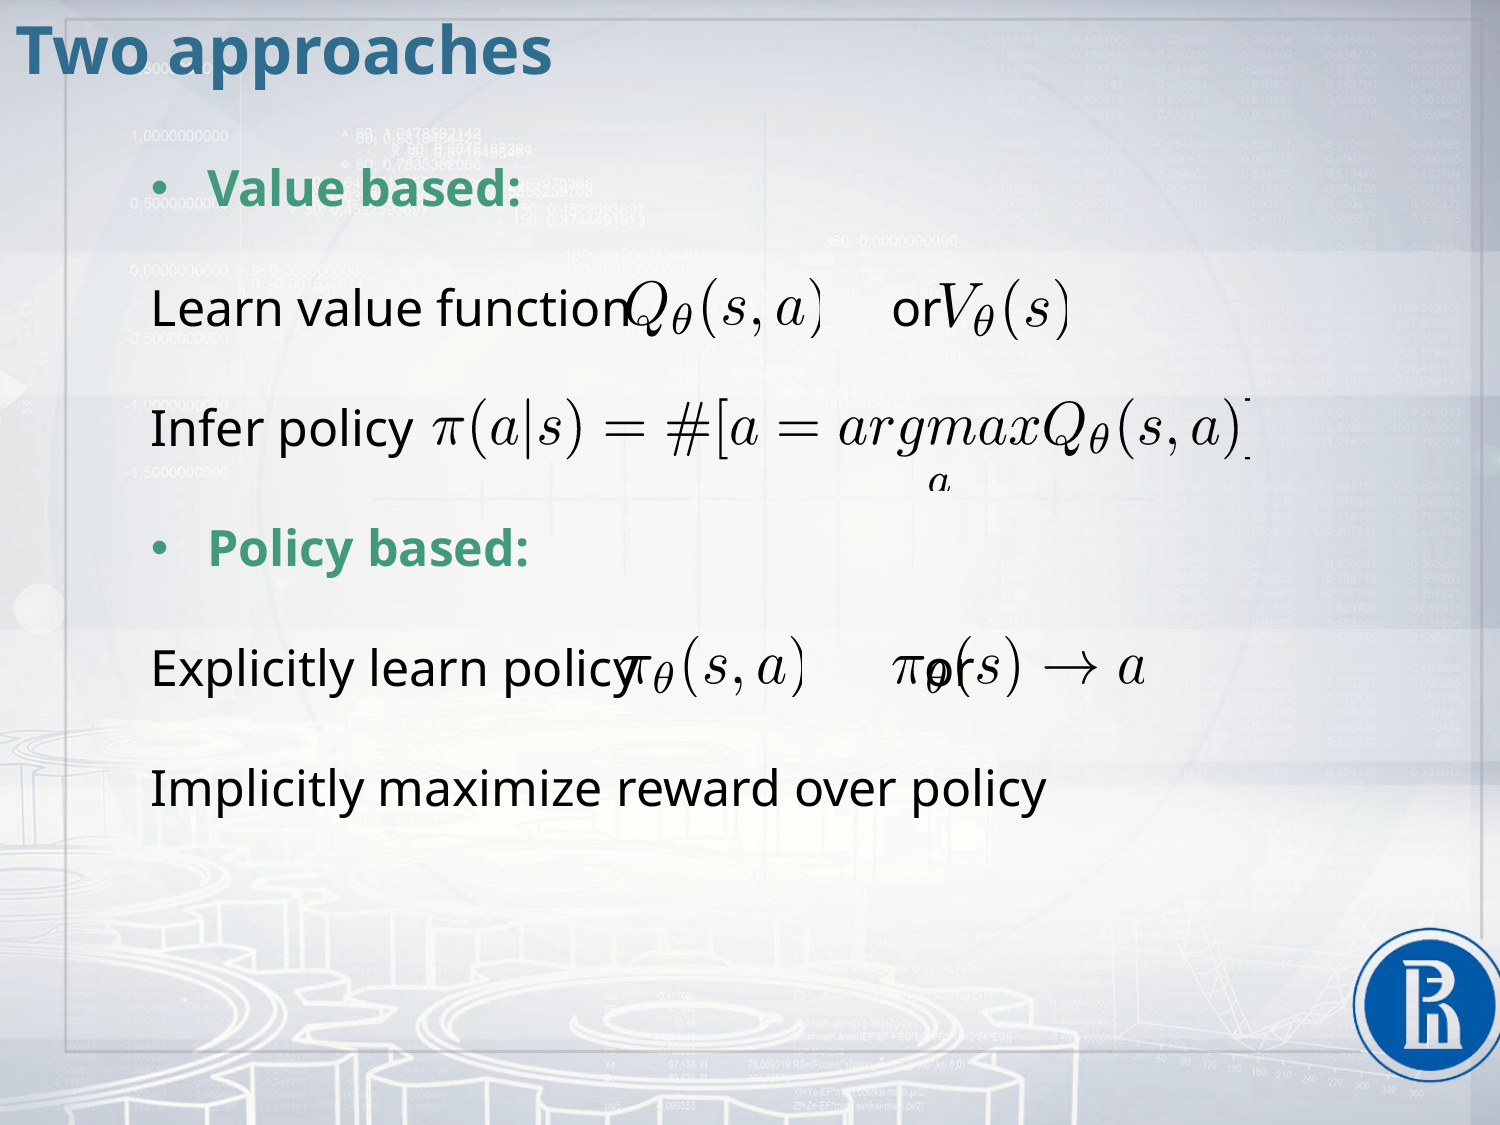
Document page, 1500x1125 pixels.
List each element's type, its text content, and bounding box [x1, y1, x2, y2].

title Two approaches [0, 0, 1500, 102]
text_box Value based: Learn value function or Infer policy Policy based: Explicitly learn policy or Implicitly maximize reward over policy [135, 149, 1412, 831]
picture [0, 102, 1500, 1125]
